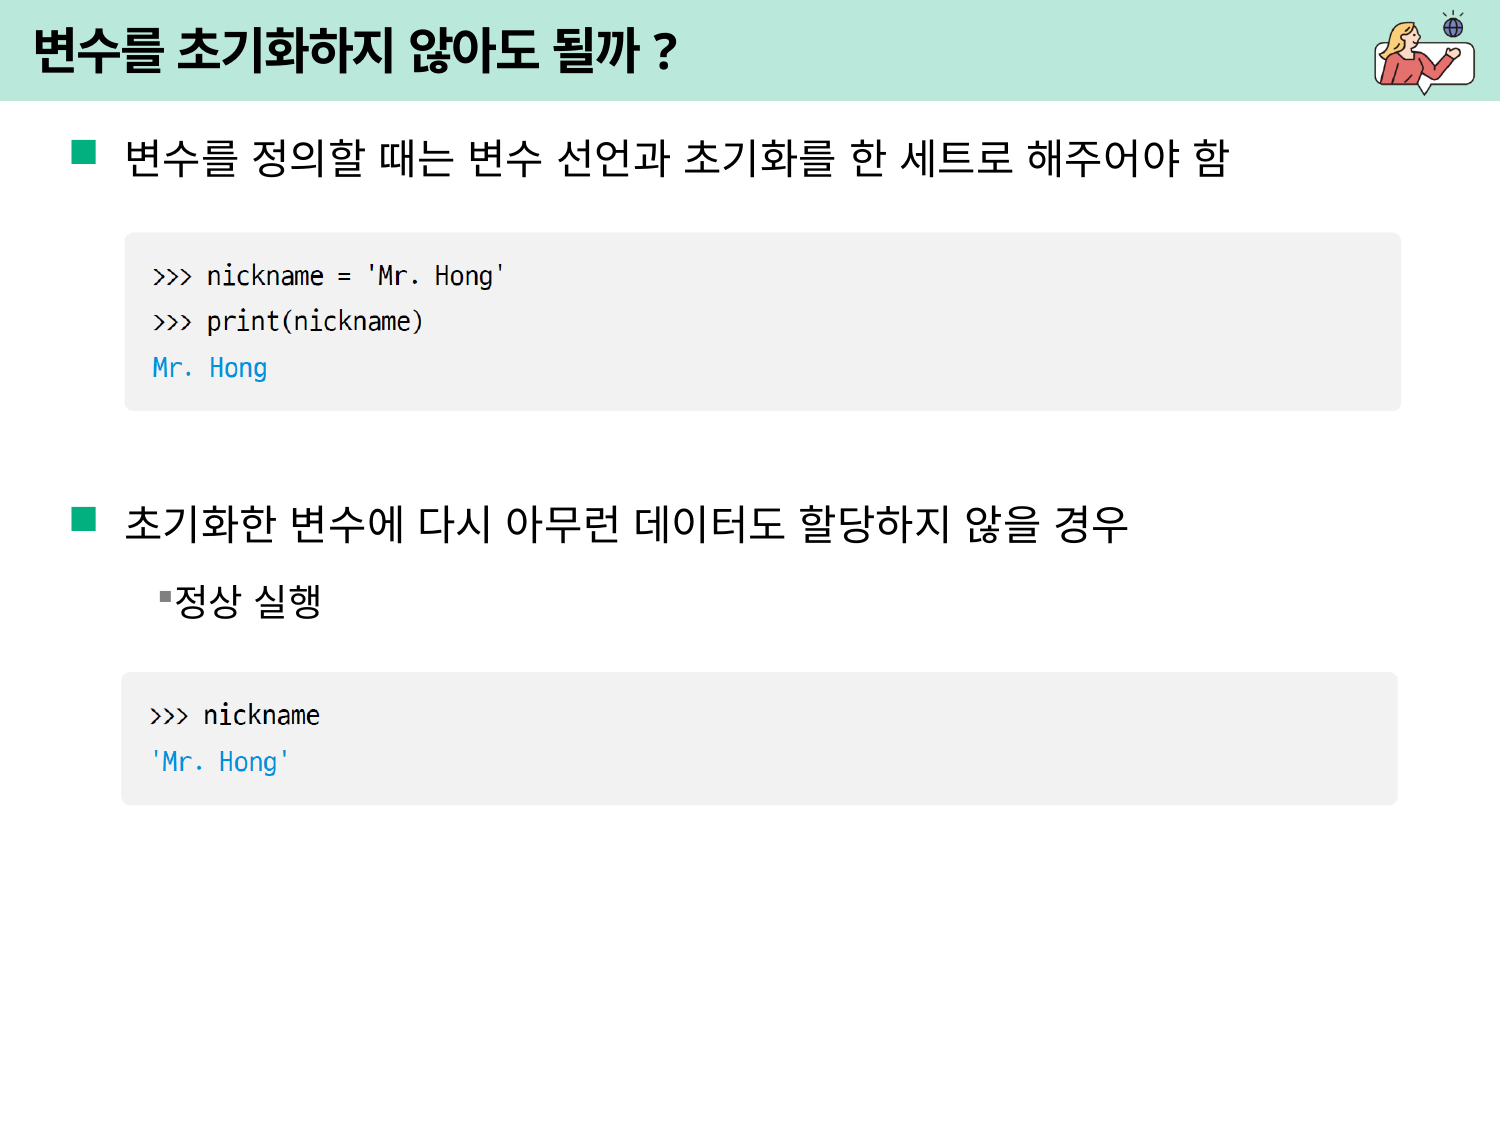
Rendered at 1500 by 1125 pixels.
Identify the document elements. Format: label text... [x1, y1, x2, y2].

picture [1359, 0, 1500, 97]
picture [120, 231, 1403, 415]
list 변수를 정의할 때는 변수 선언과 초기화를 한 세트로 해주어야 함 초기화한 변수에 다시 아무런 데이터도 할당하지 않을 경우 정상 실행 [53, 125, 1425, 1005]
title 변수를 초기화하지 않아도 될까? [17, 10, 1295, 89]
picture [118, 668, 1405, 810]
